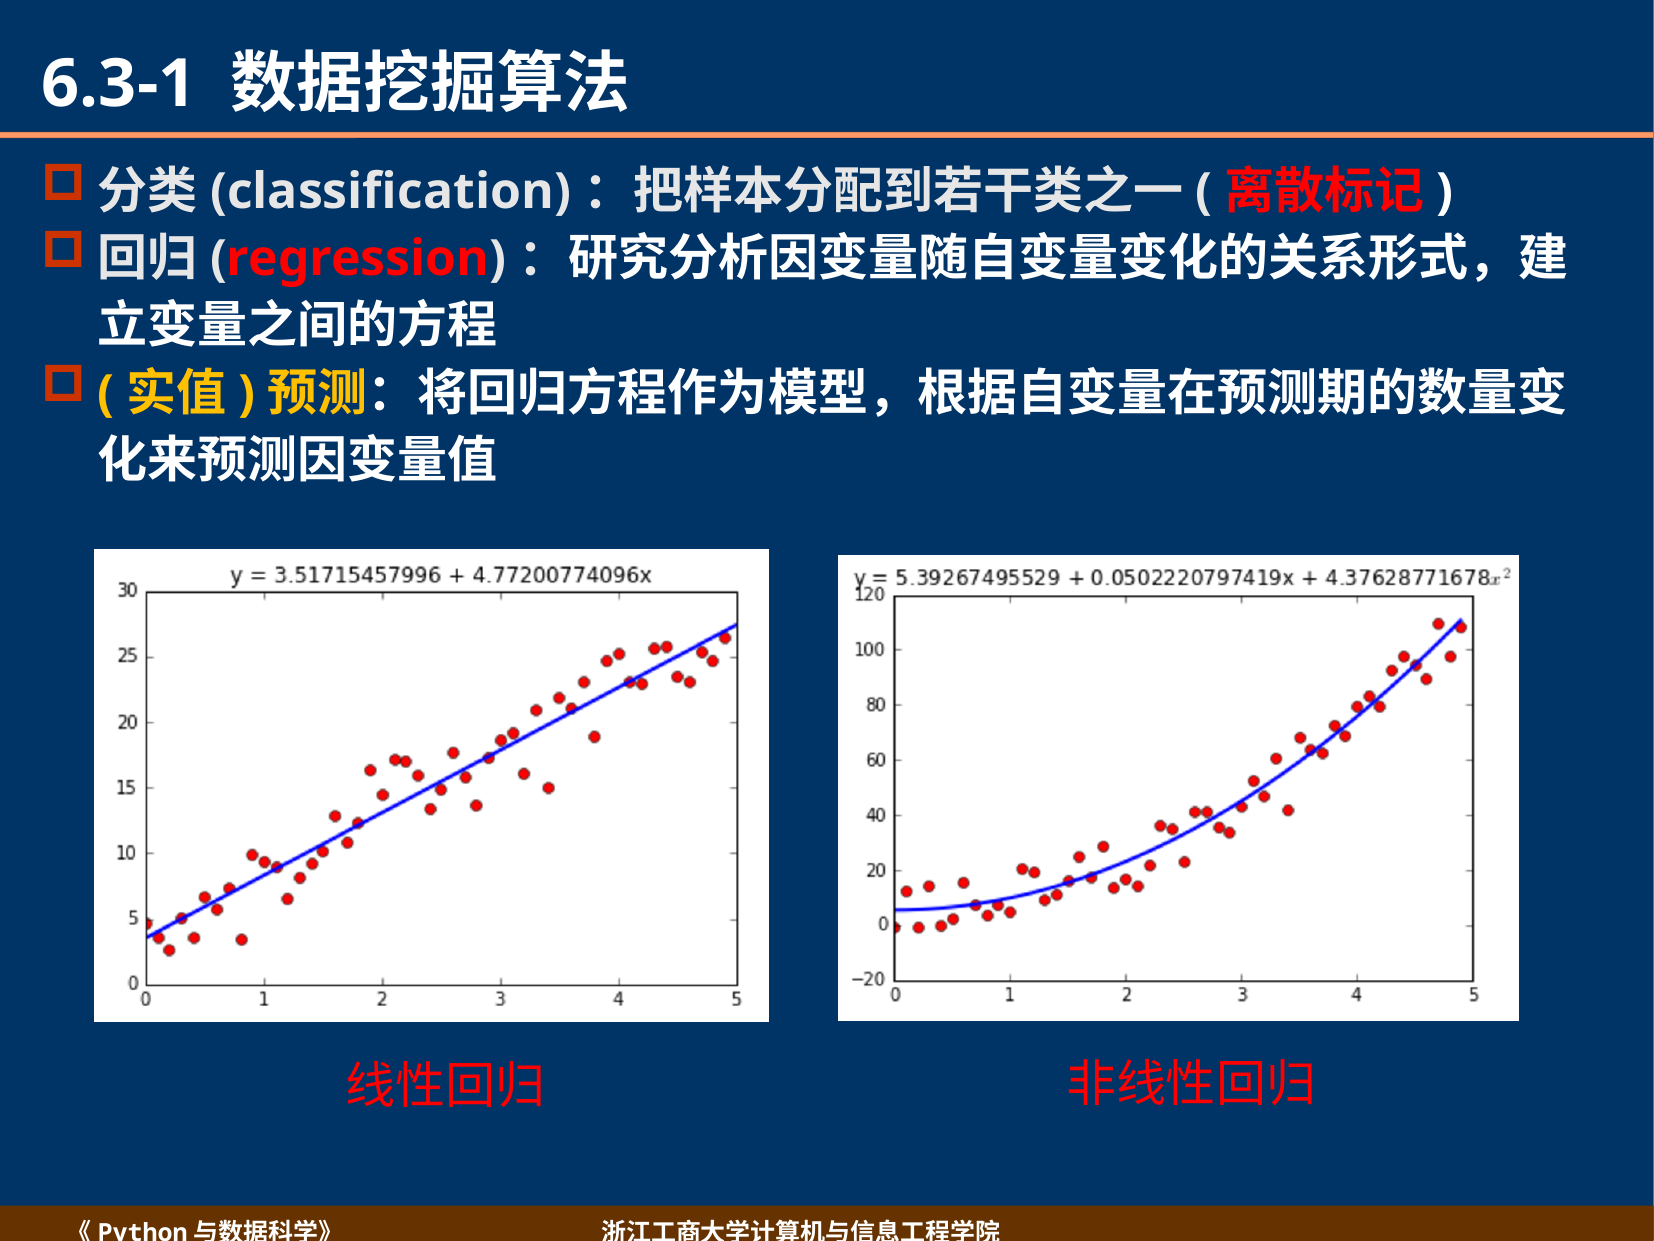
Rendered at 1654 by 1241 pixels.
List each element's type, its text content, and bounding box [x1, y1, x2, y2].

picture [94, 548, 769, 1022]
picture [838, 555, 1519, 1021]
text_box 非线性回归 [1051, 1044, 1347, 1119]
list 分类(classification)：把样本分配到若干类之一(离散标记) 回归(regression)：研究分析因变量随自变量变化的关系形式，建立变量之间的方程 (实值)预测：将回归方程作为模型，根据自变量在预测期的数量变化来预测因变量值 [41, 151, 1601, 1195]
title 6.3-1 数据挖掘算法 [41, 22, 1601, 128]
text_box 线性回归 [330, 1045, 591, 1121]
